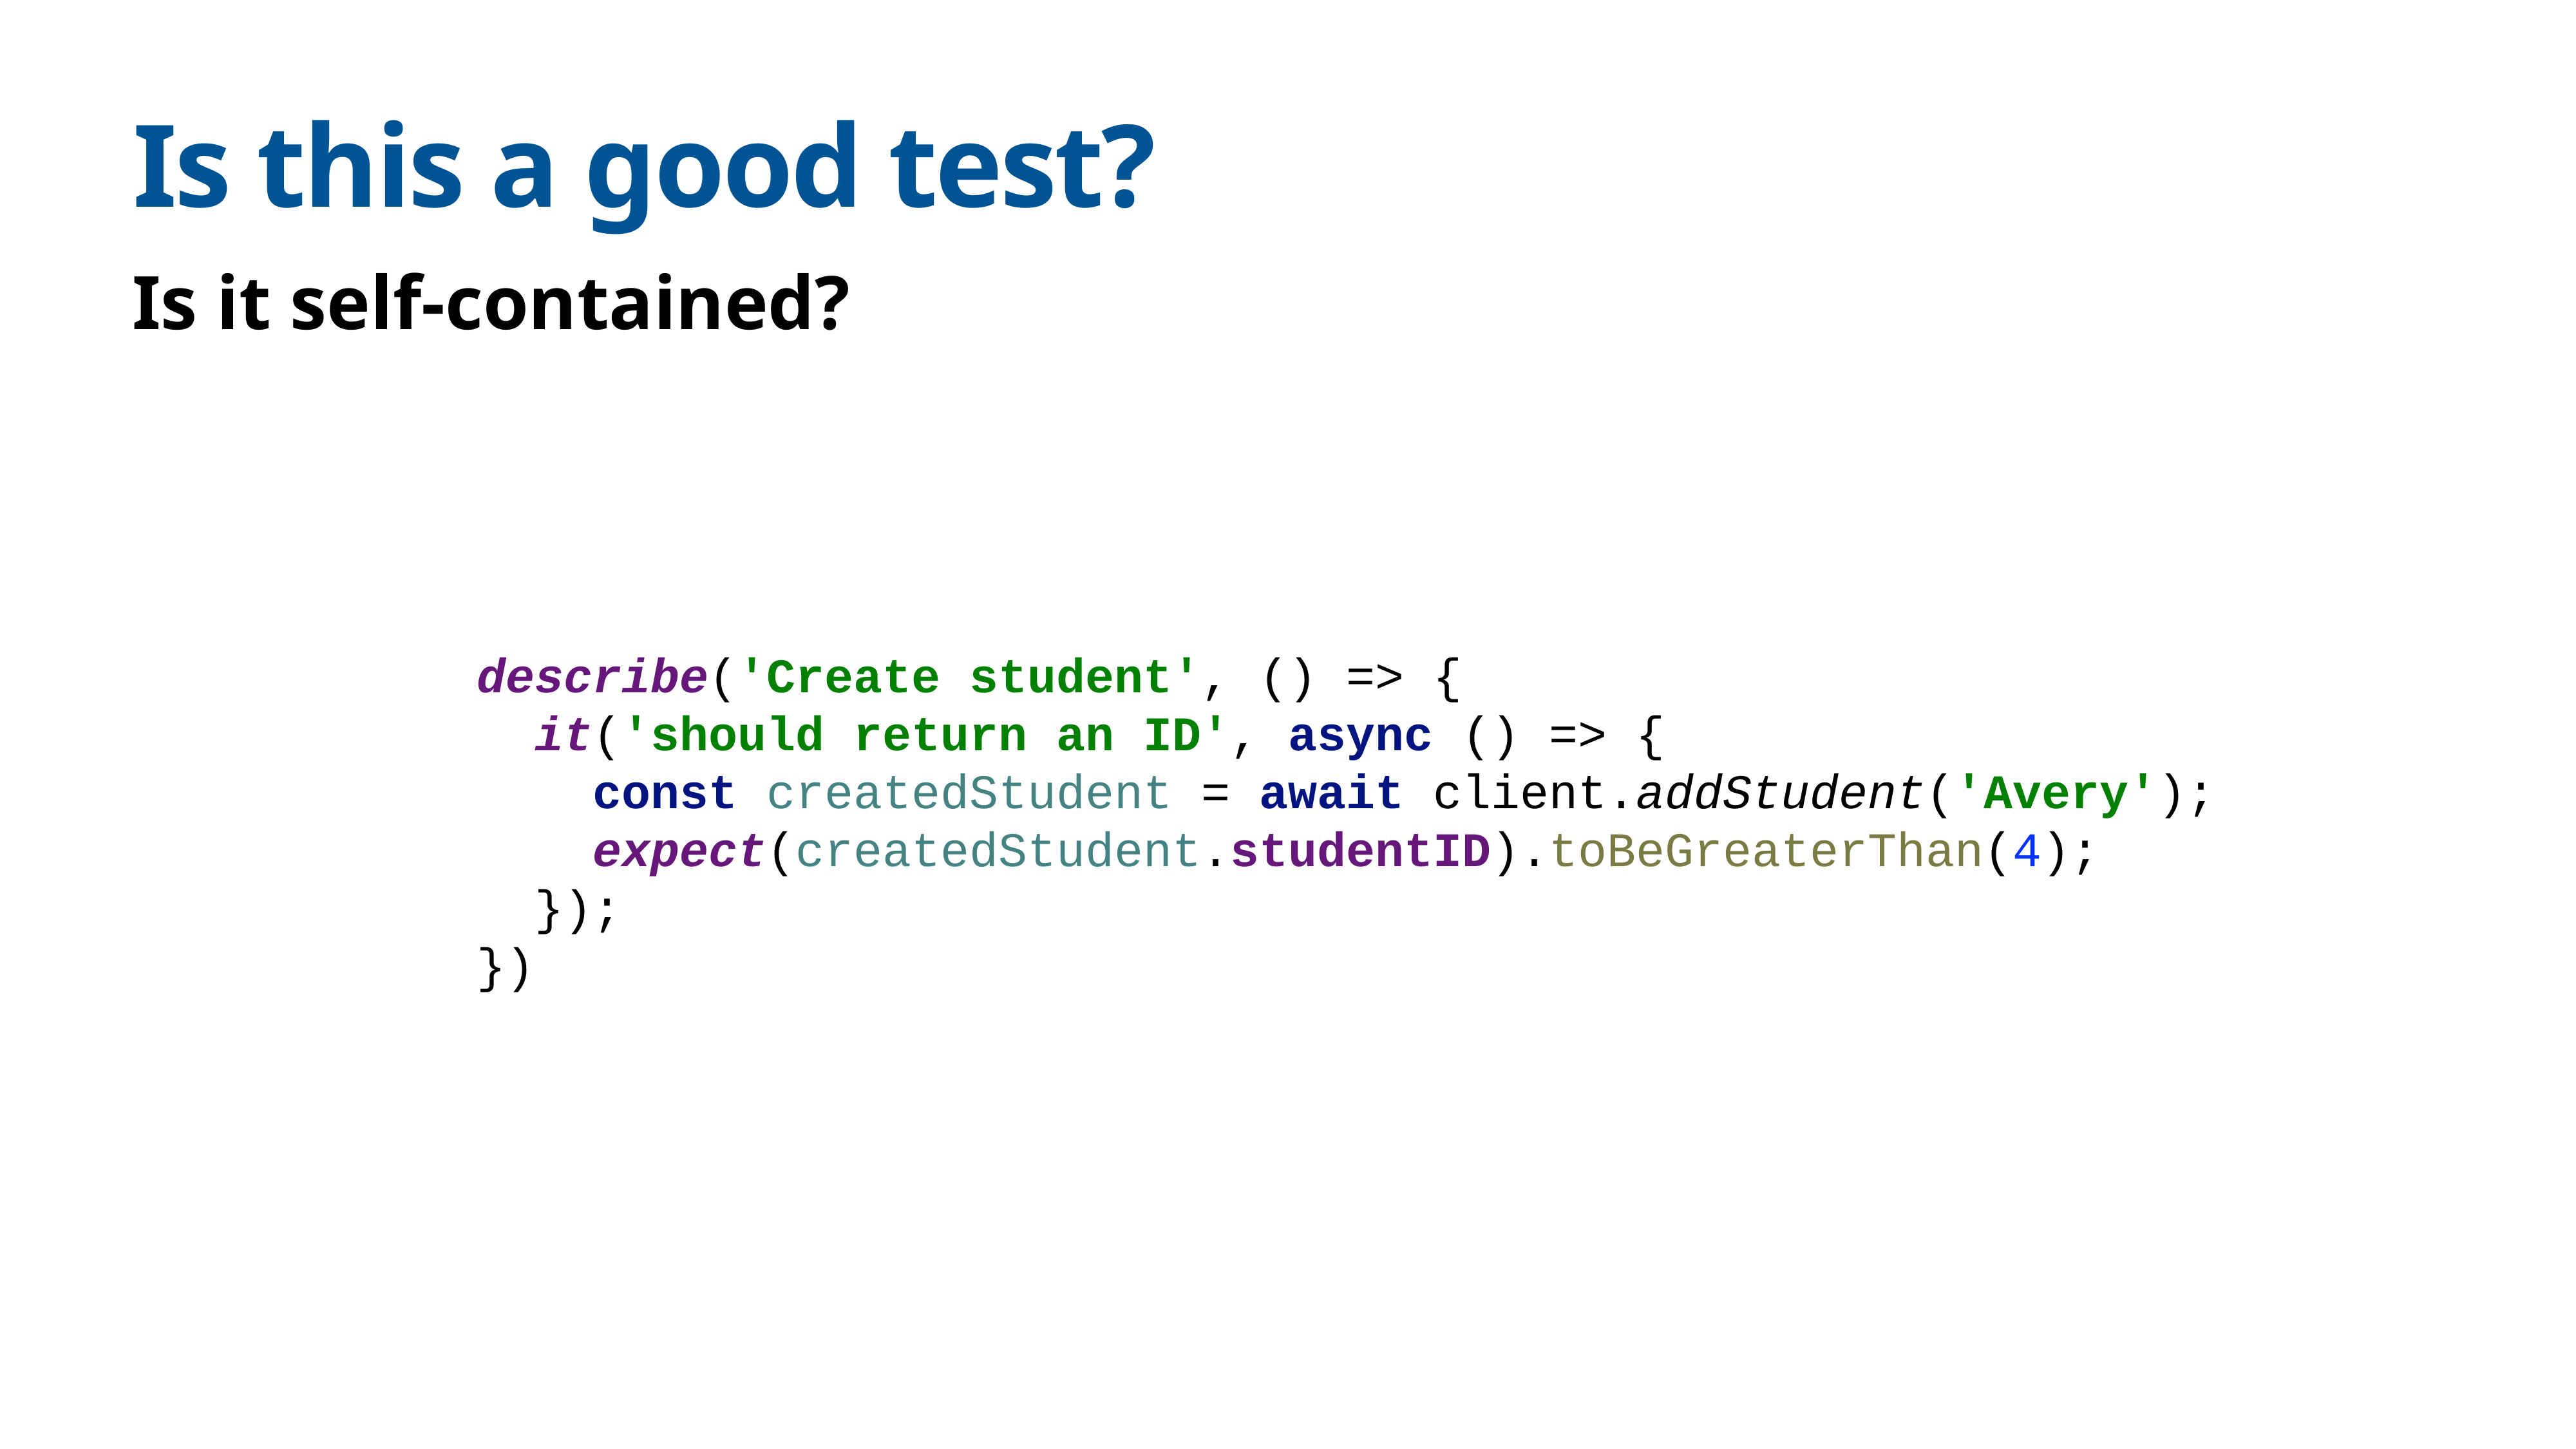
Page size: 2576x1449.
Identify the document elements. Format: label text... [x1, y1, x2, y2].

text_box describe('Create student', () => { it('should return an ID', async () => { const createdStudent = await client.addStudent('Avery'); expect(createdStudent.studentID).toBeGreaterThan(4); }); }) [473, 640, 2221, 996]
title Is this a good test? [127, 113, 2449, 250]
list Is it self-contained? [127, 250, 2449, 350]
